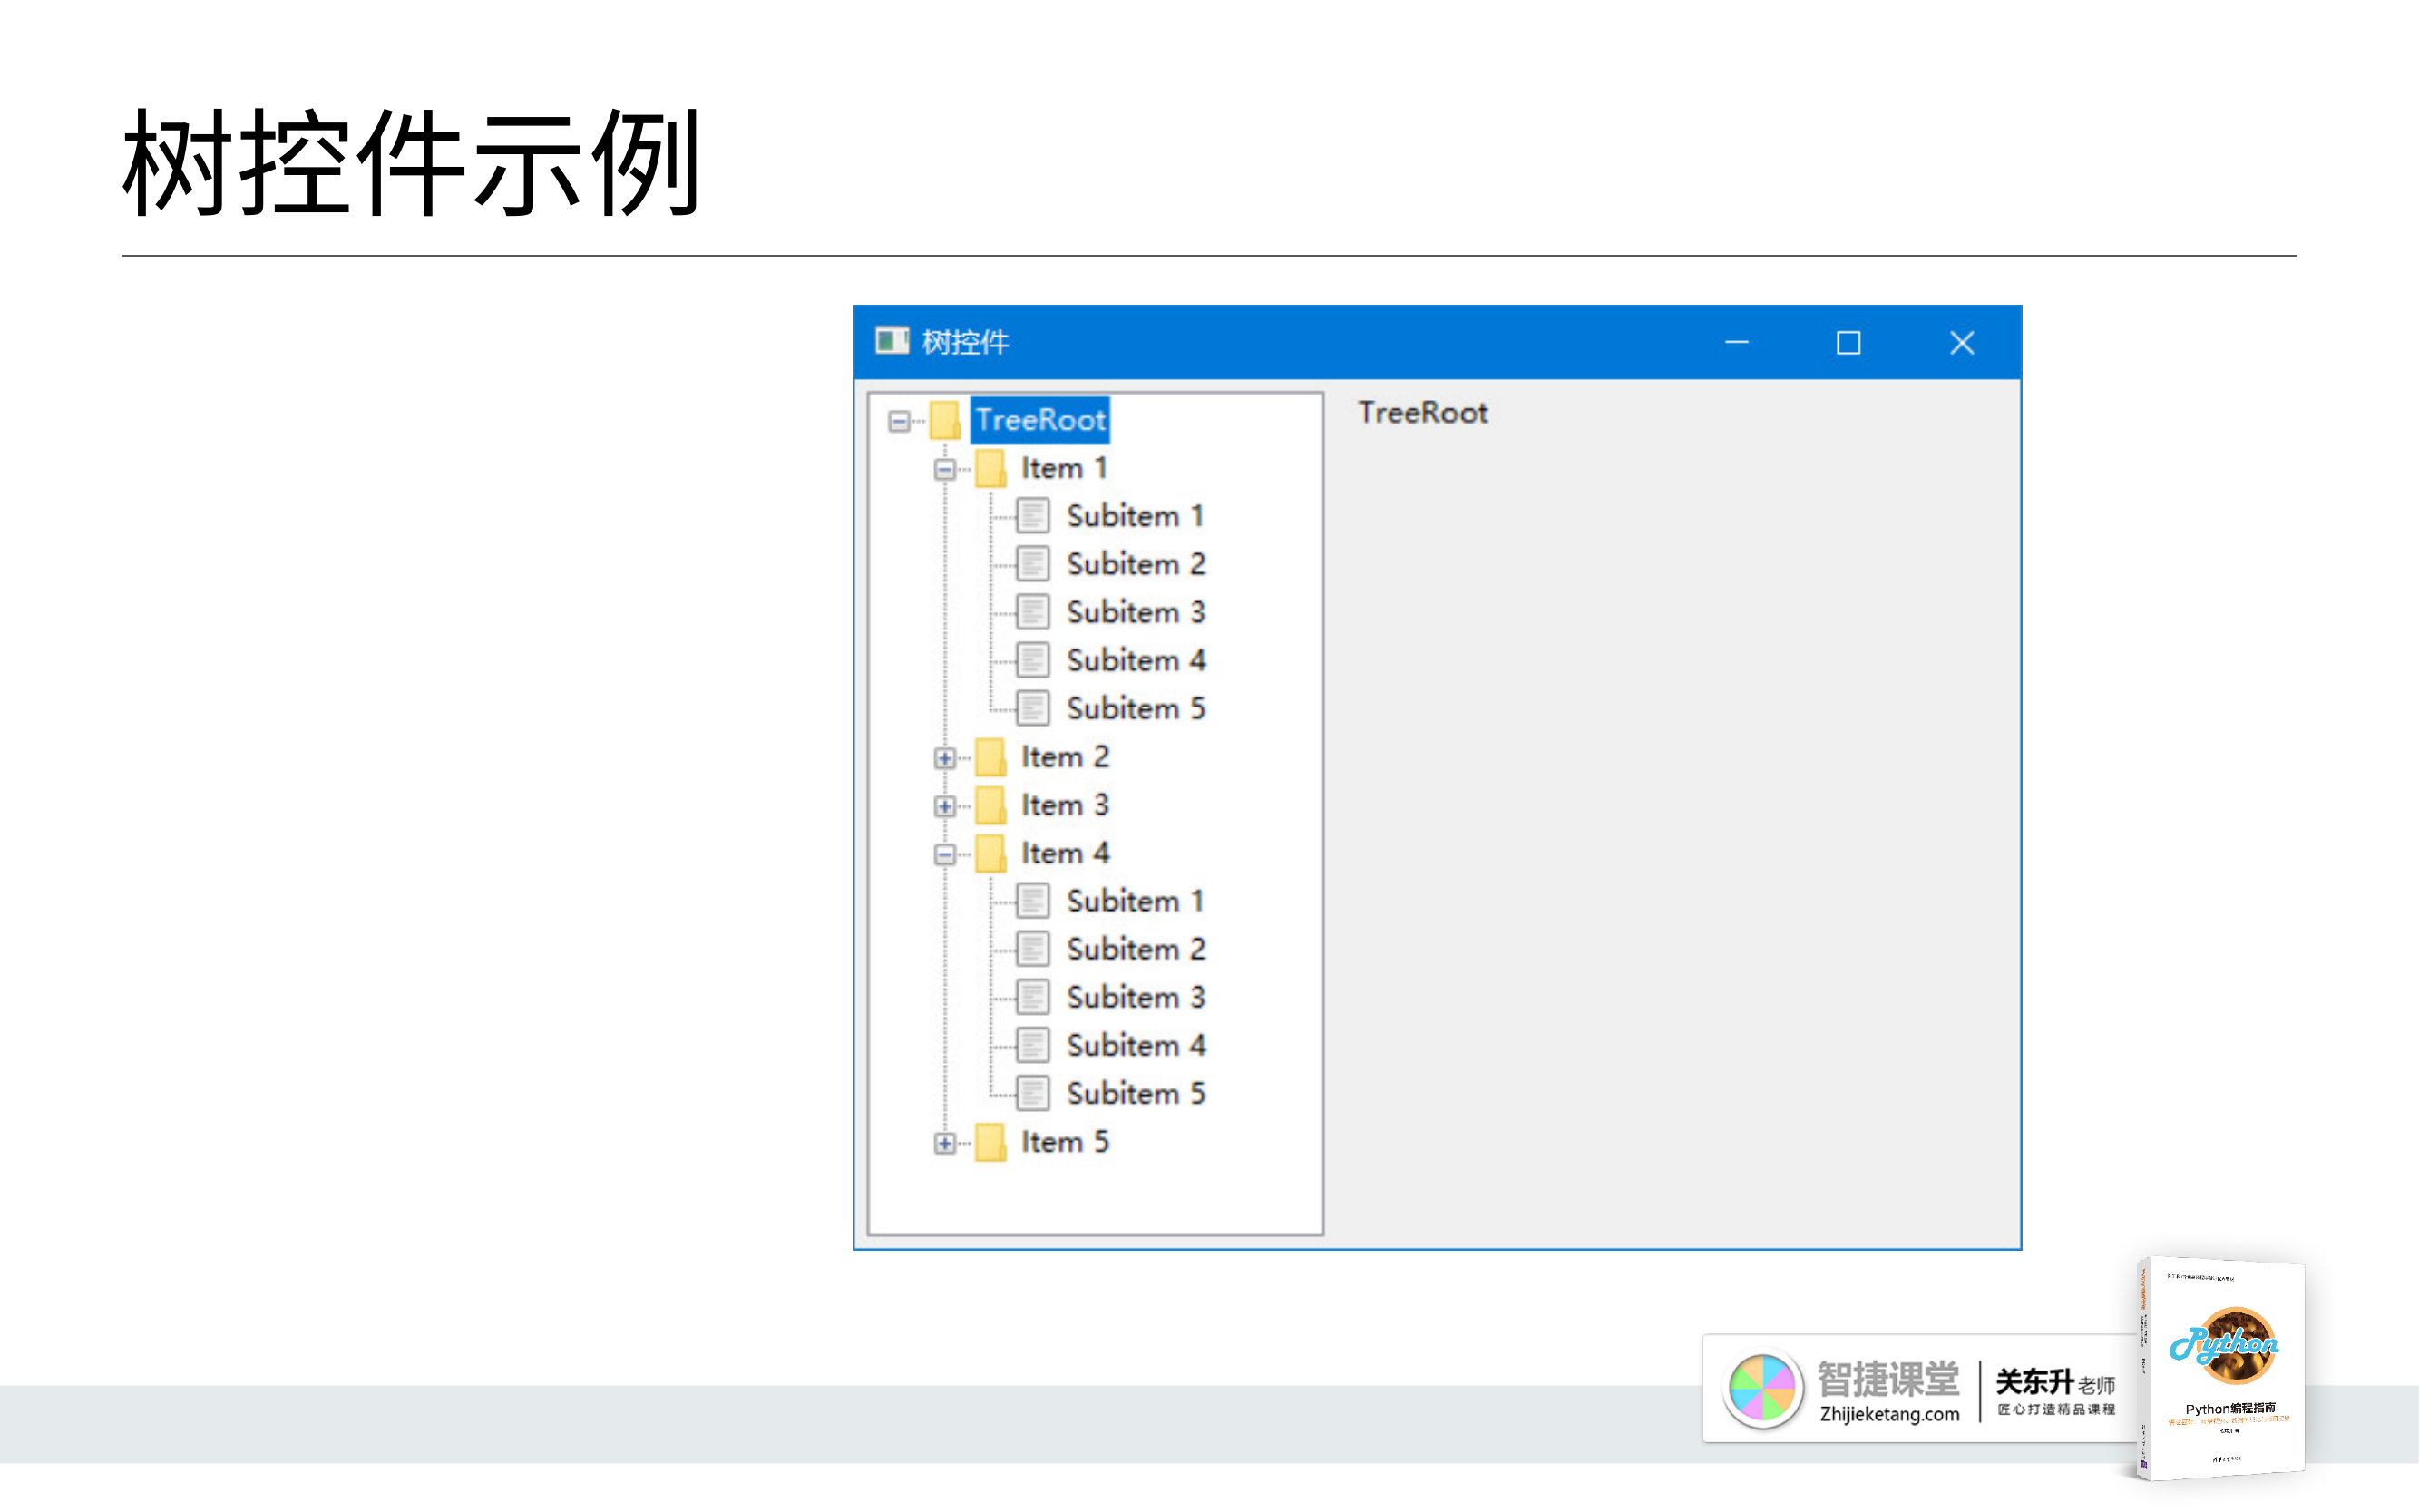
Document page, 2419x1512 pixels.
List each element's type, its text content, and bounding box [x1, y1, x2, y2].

title 树控件示例 [111, 81, 1832, 258]
picture [0, 0, 2419, 1512]
